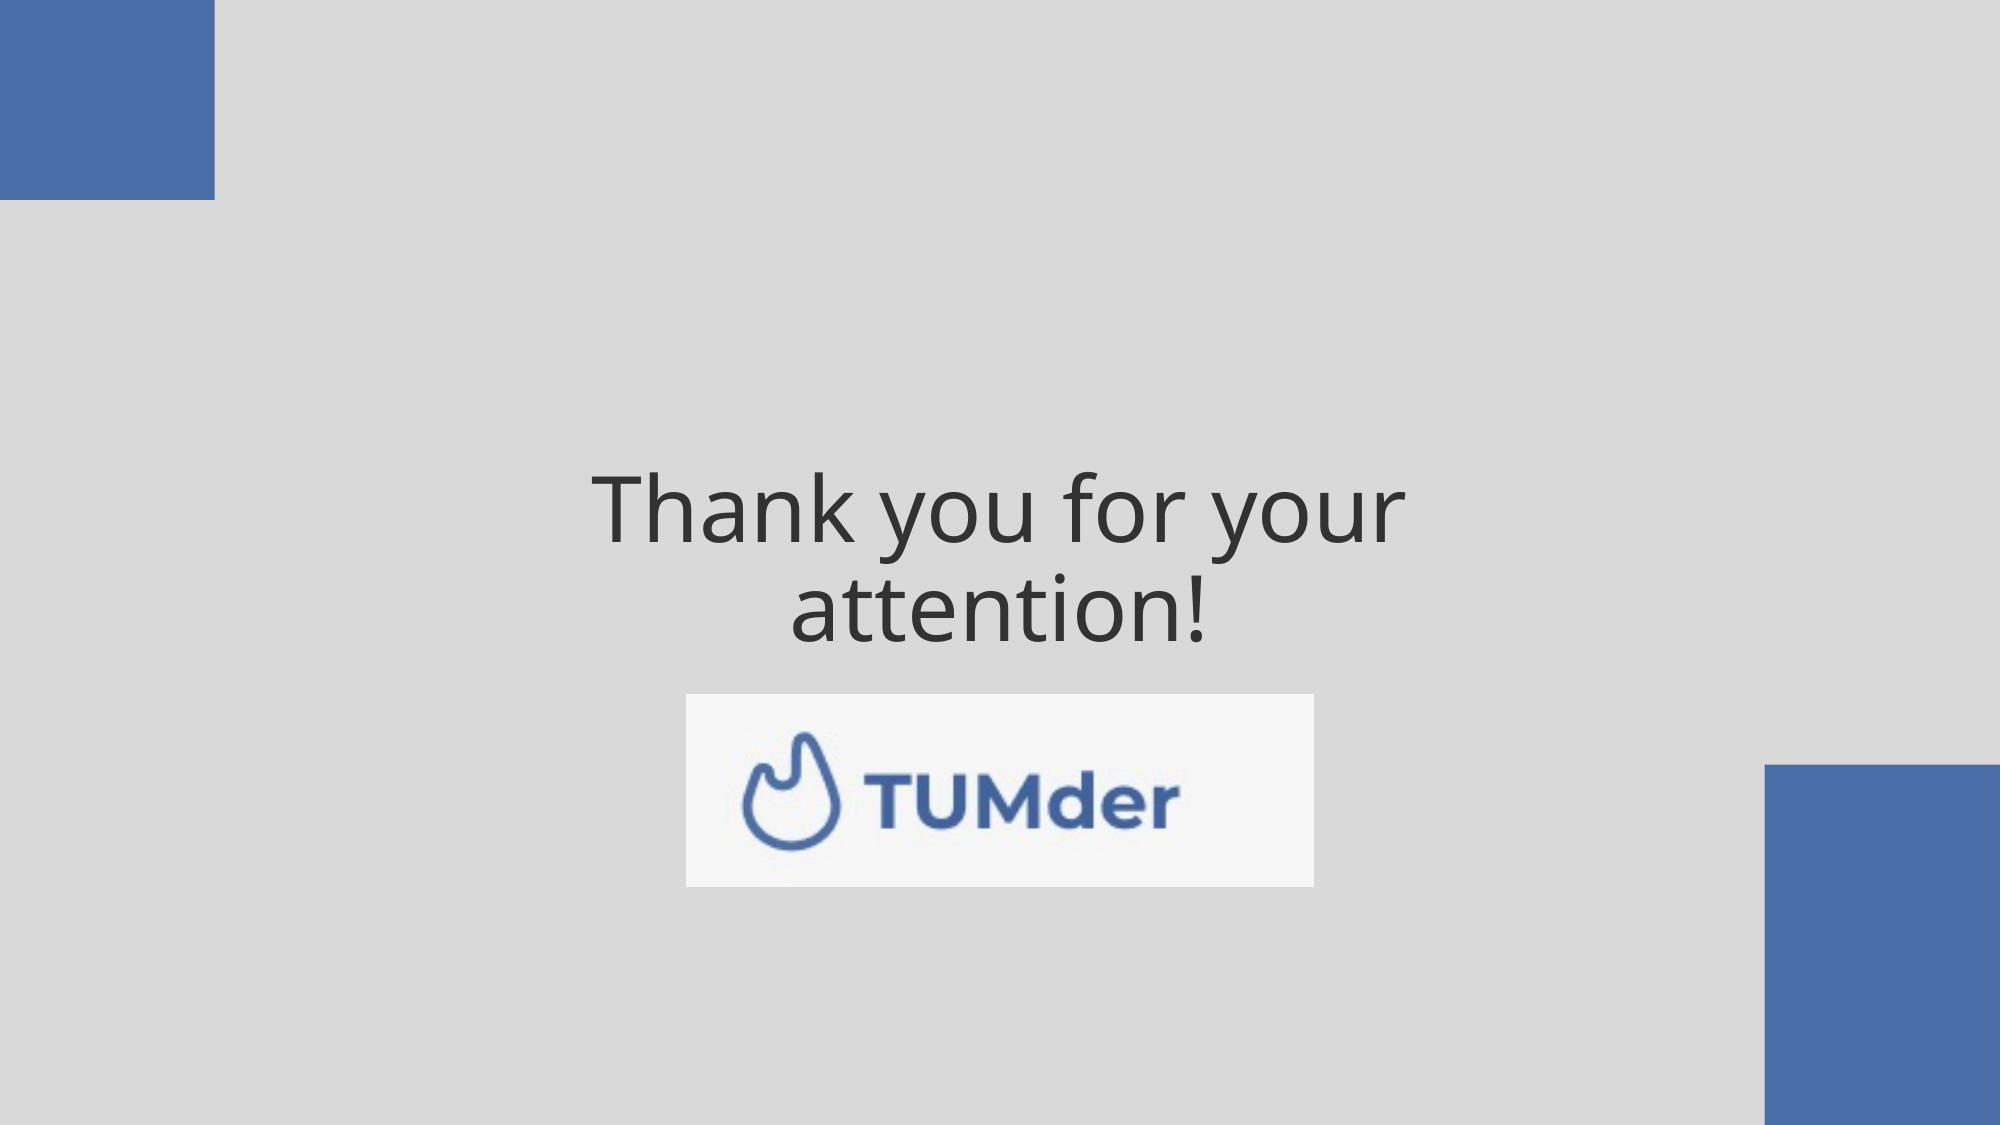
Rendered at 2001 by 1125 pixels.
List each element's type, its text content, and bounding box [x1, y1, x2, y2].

text_box [0, 0, 216, 201]
text_box Thank you for your attention! [514, 456, 1486, 669]
text_box [1764, 764, 2000, 1125]
picture [686, 694, 1314, 888]
